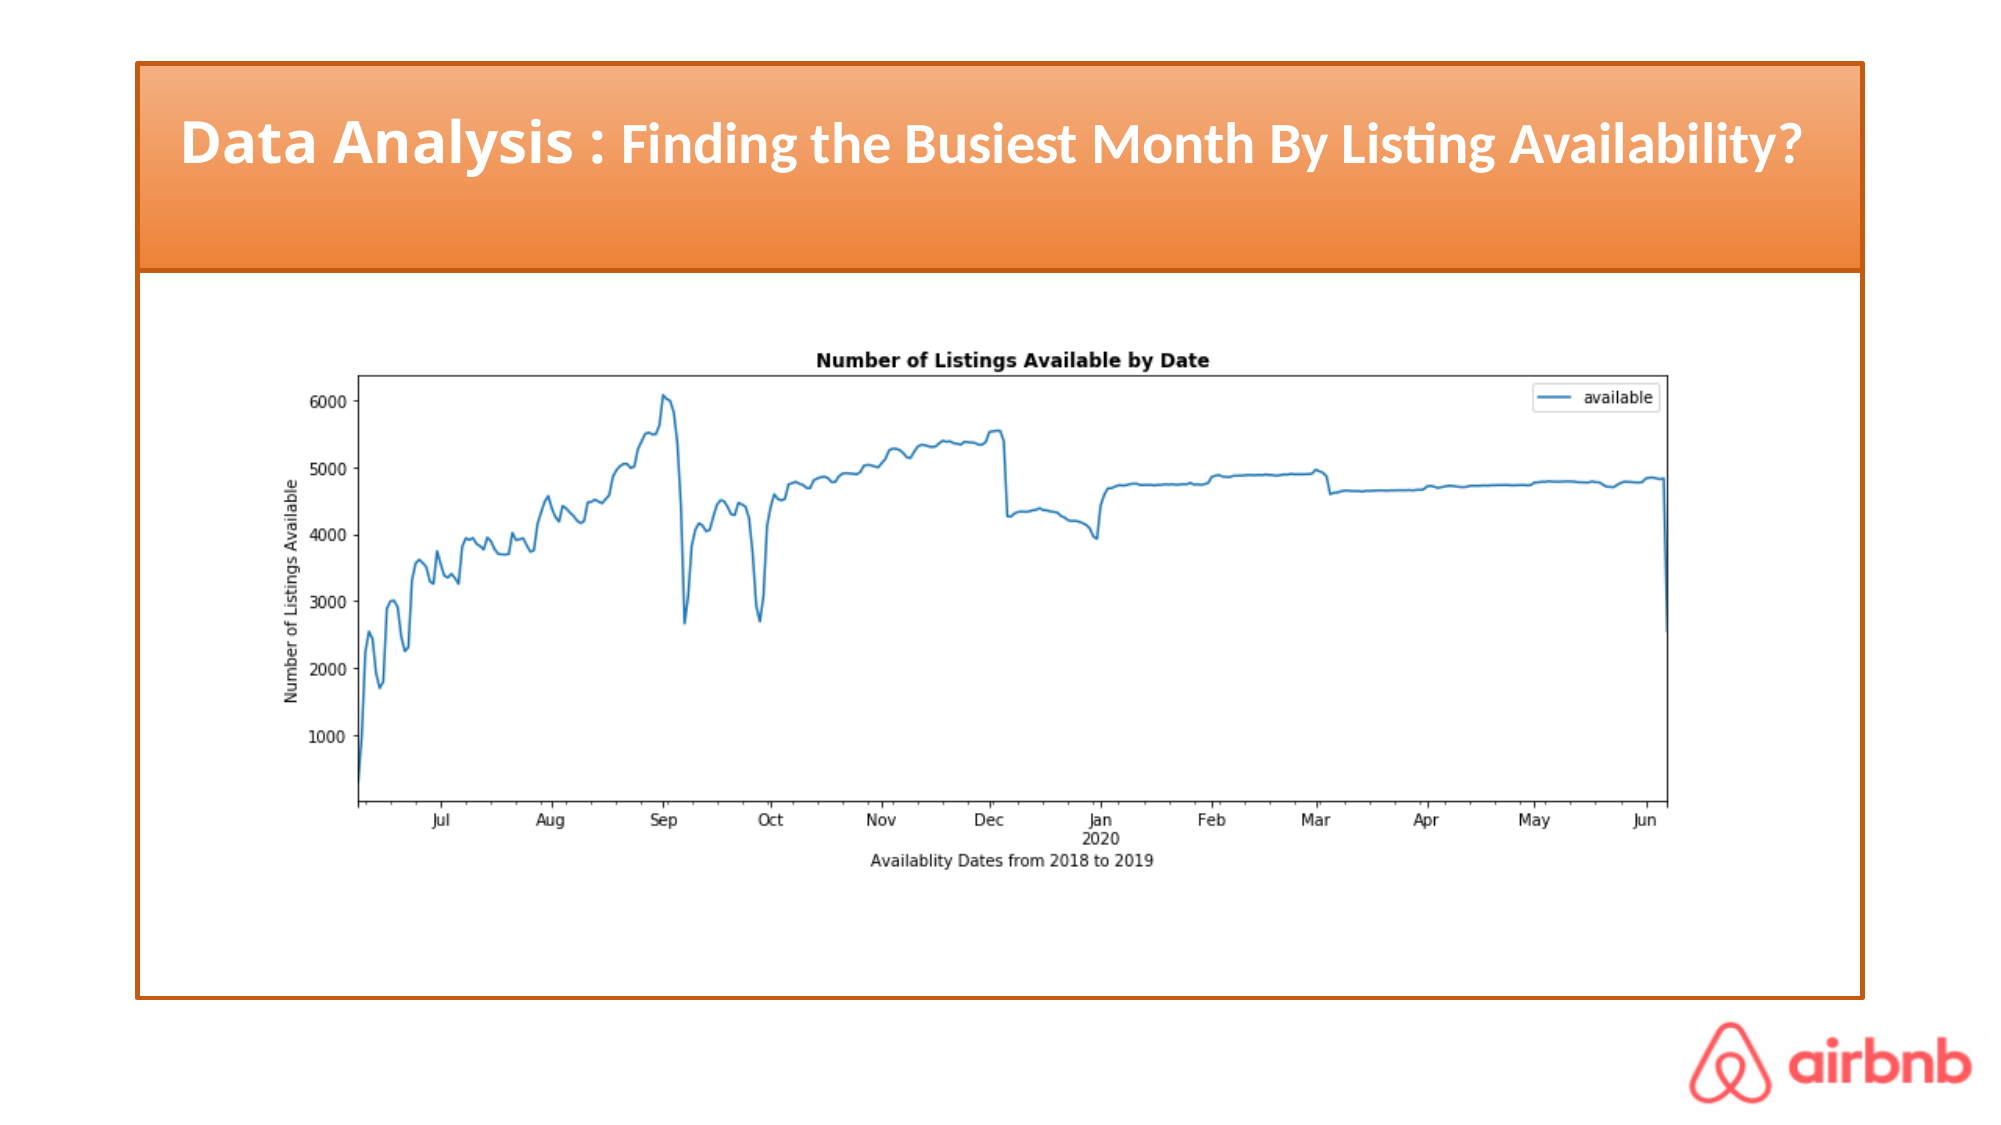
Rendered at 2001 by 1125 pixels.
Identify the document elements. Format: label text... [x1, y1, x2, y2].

picture [261, 330, 1739, 884]
text_box Data Analysis : Finding the Busiest Month By Listing Availability? [137, 63, 1863, 271]
list [137, 271, 1863, 998]
picture [1657, 1011, 2000, 1125]
